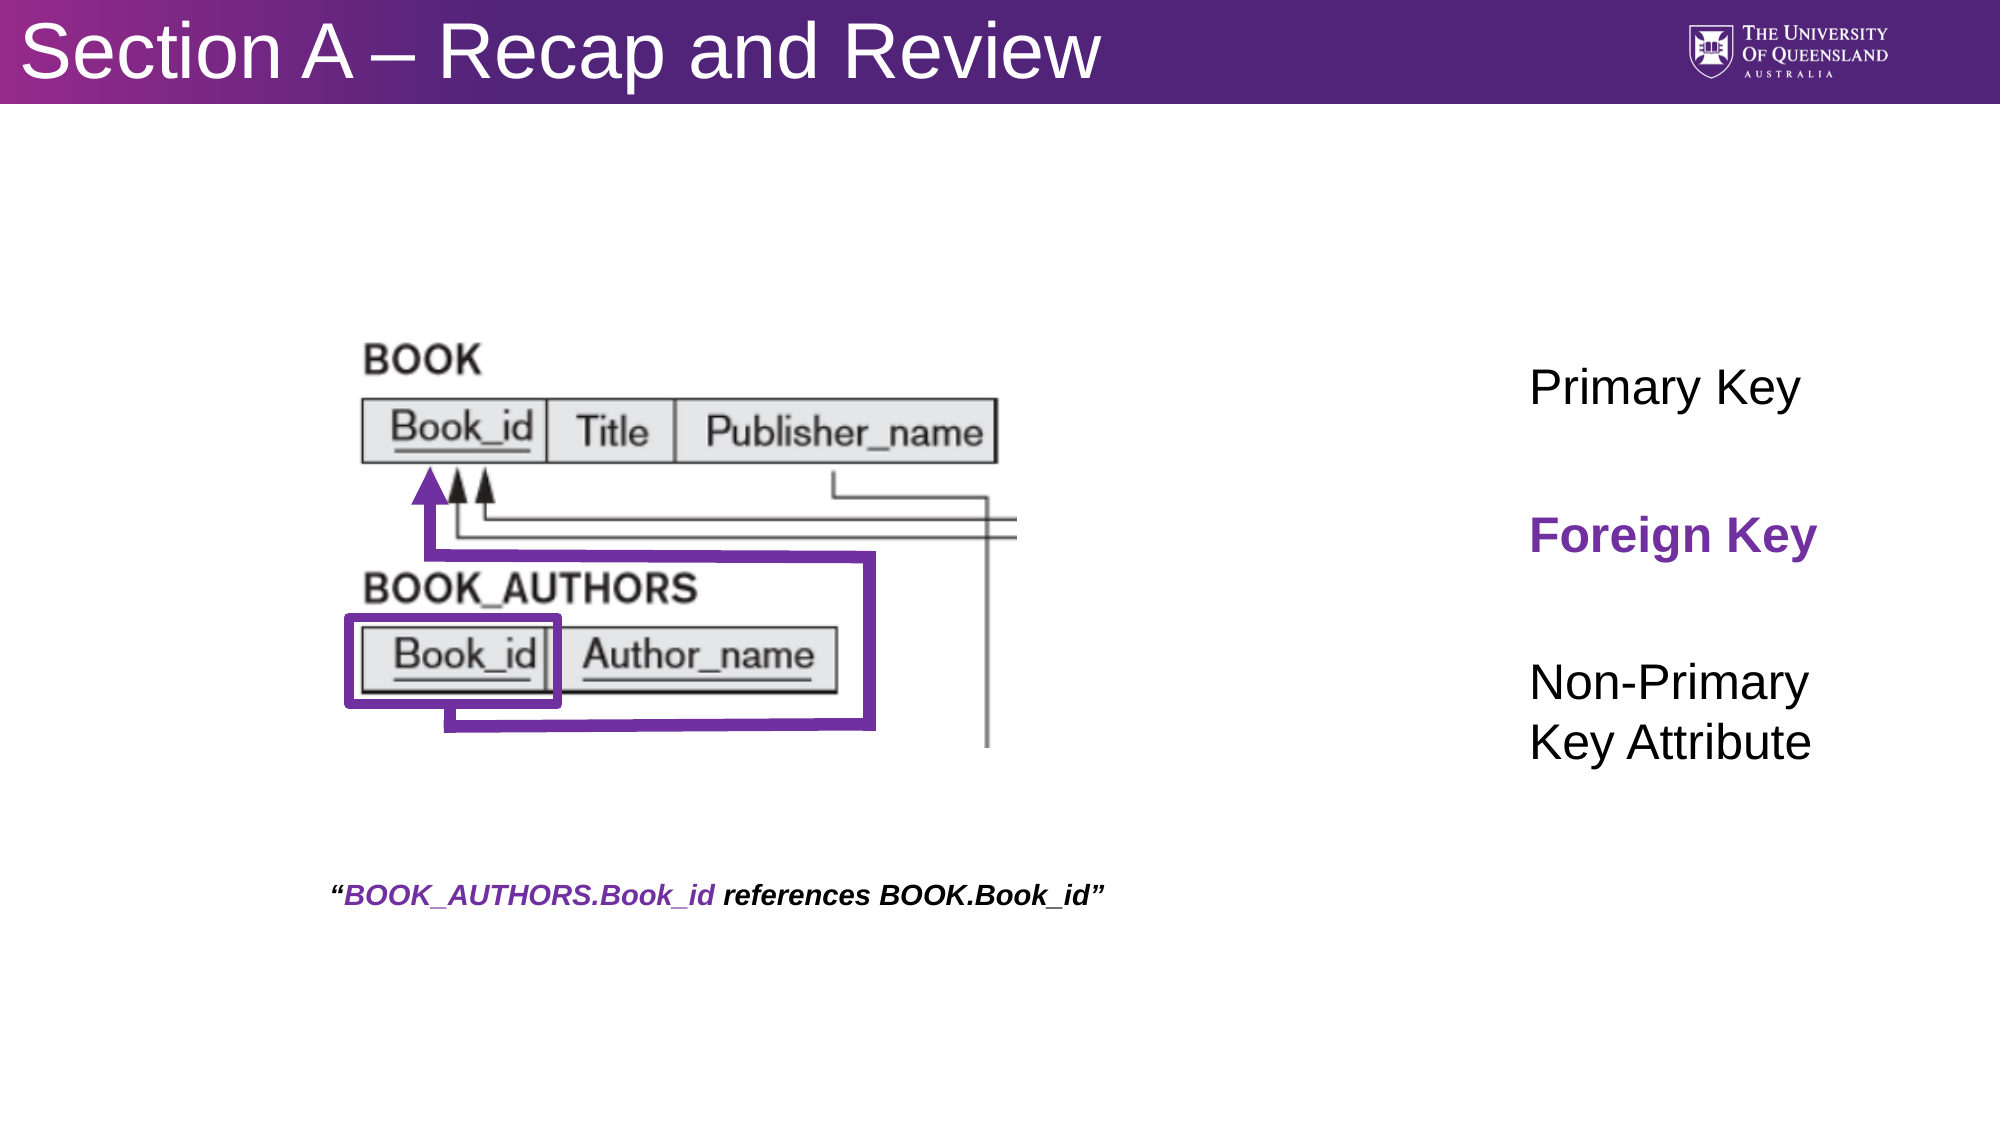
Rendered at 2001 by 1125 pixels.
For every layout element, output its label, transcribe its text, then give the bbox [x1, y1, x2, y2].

text_box Non-Primary Key Attribute [1514, 641, 1919, 777]
text_box “BOOK_AUTHORS.Book_id references BOOK.Book_id” [314, 869, 1220, 919]
text_box Foreign Key [1514, 494, 1891, 570]
text_box Section A – Recap and Review [19, 10, 1151, 94]
picture [330, 318, 1017, 749]
text_box Primary Key [1514, 347, 1891, 423]
picture [1689, 25, 1888, 79]
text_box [443, 723, 864, 727]
